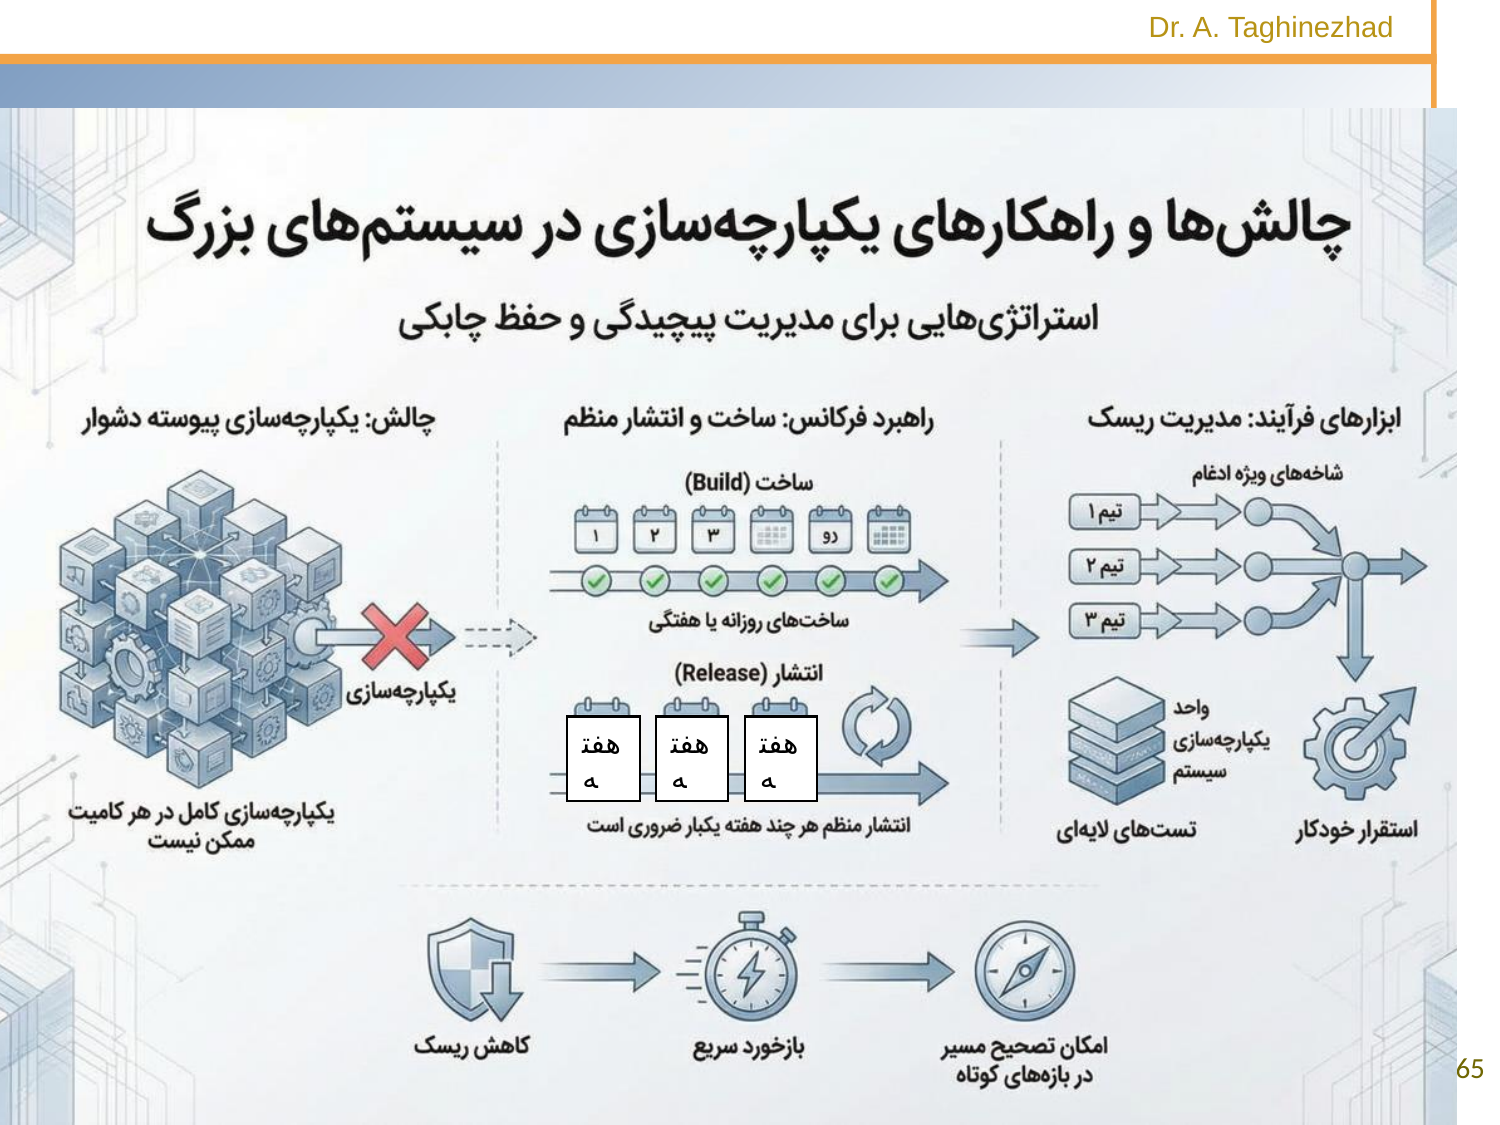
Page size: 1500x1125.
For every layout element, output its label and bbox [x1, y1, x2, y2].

picture [0, 108, 1457, 1125]
